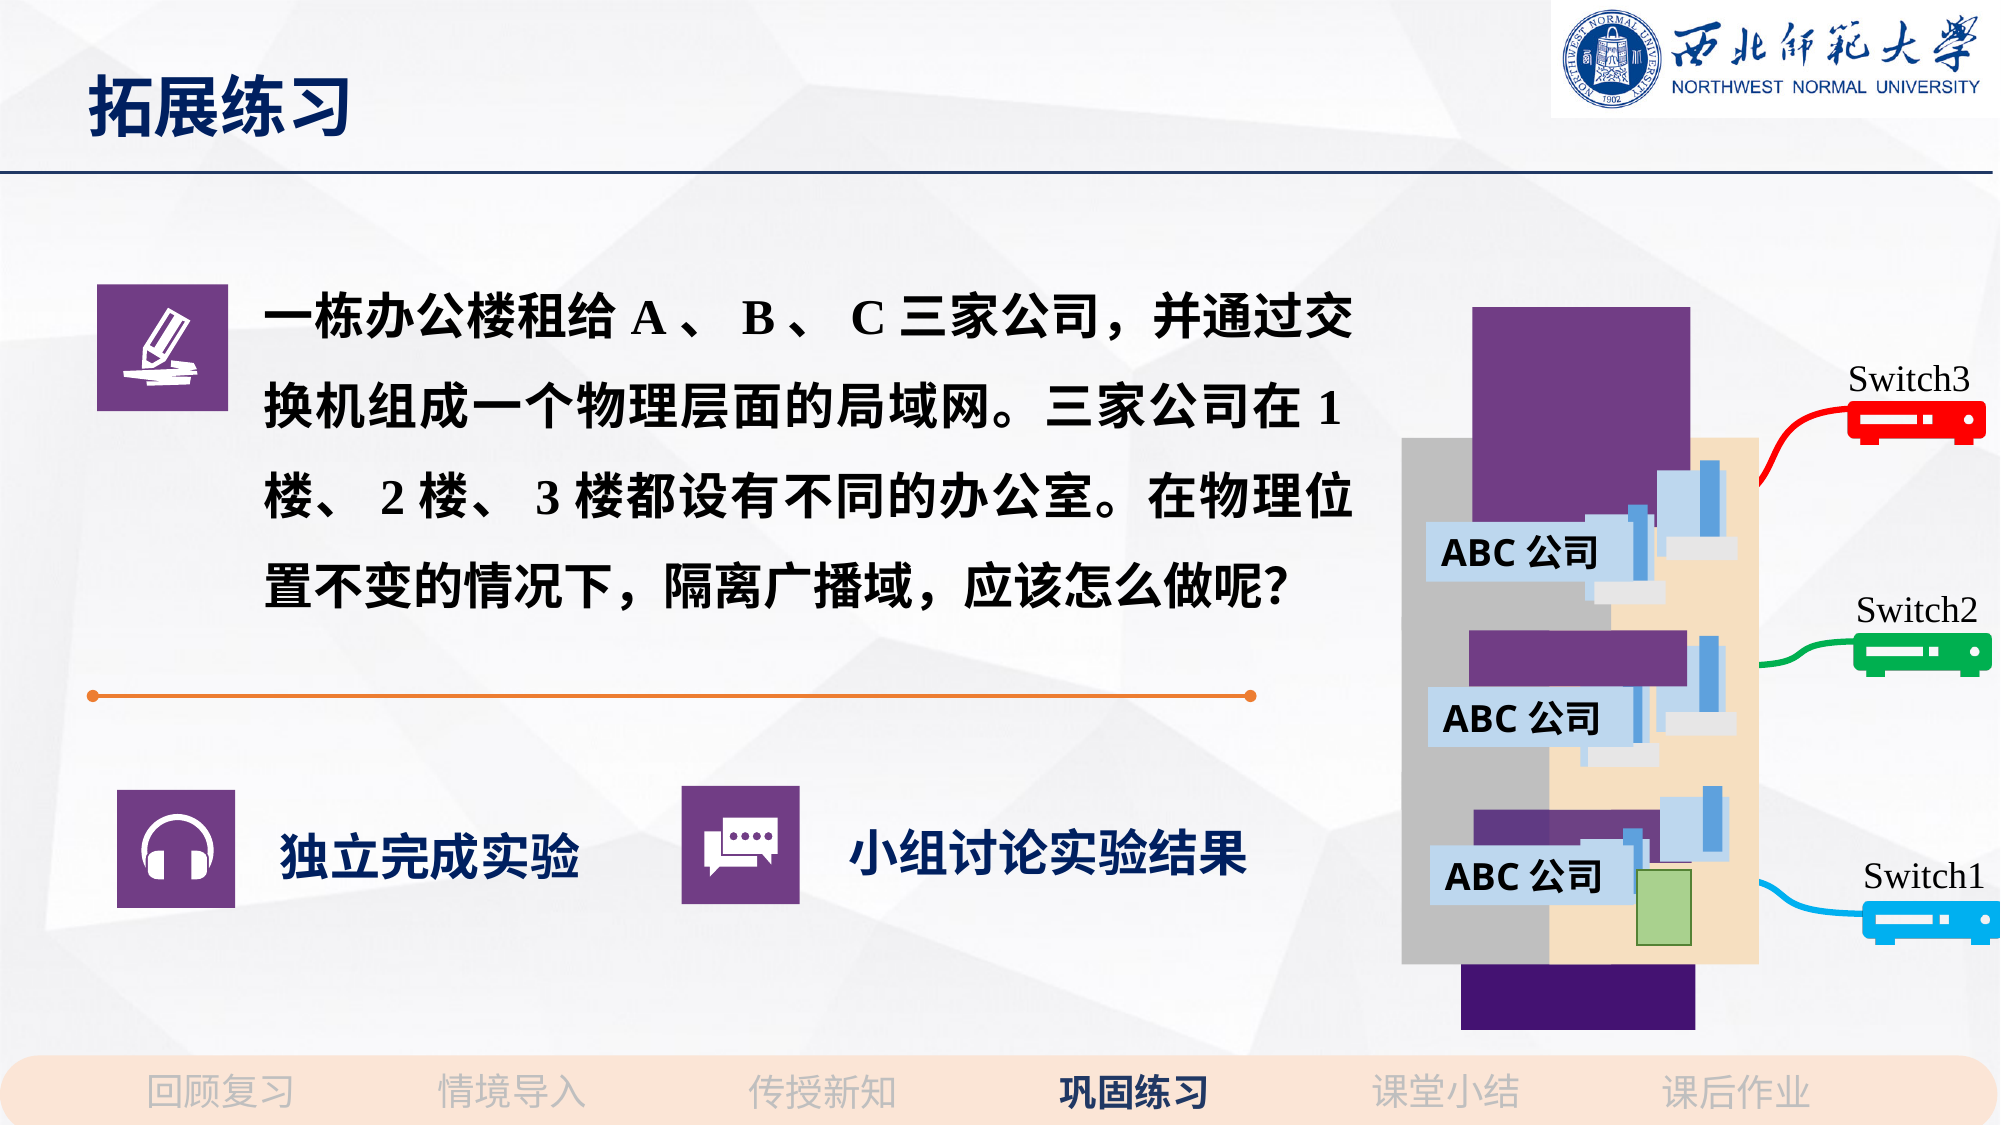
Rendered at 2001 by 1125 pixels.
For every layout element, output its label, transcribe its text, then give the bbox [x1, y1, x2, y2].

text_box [0, 1055, 2000, 1125]
text_box 拓展练习 [72, 57, 426, 153]
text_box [1759, 844, 2000, 998]
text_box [117, 788, 672, 908]
picture [0, 0, 2001, 1125]
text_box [1759, 346, 2000, 508]
text_box 一栋办公楼租给A、B、C三家公司，并通过交换机组成一个物理层面的局域网。三家公司在1楼、2楼、3楼都设有不同的办公室。在物理位置不变的情况下，隔离广播域，应该怎么做呢？ [248, 247, 1369, 622]
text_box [96, 284, 229, 412]
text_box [1401, 306, 1759, 1031]
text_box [1759, 577, 2000, 730]
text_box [681, 784, 1302, 905]
